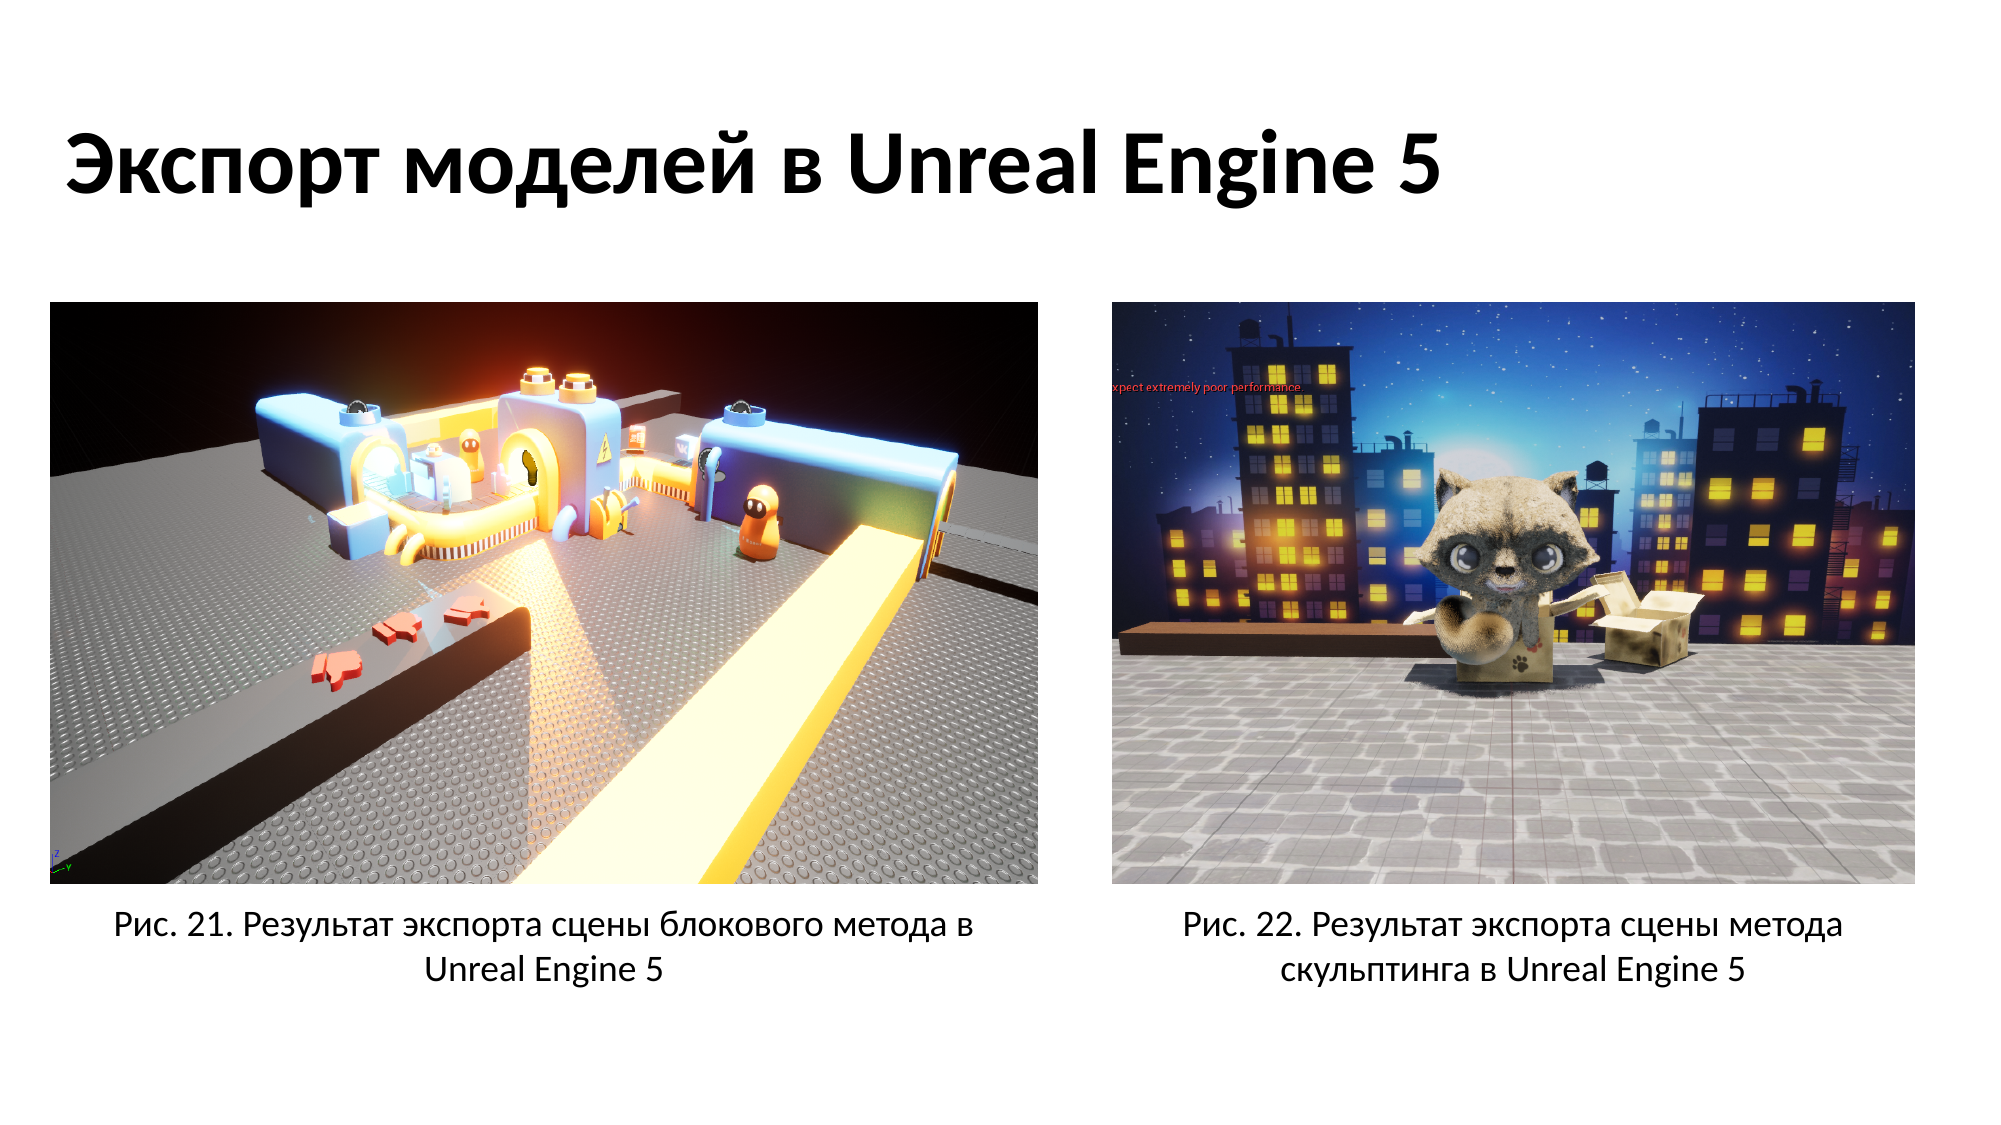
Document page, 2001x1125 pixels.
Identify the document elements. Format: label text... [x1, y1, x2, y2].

picture [1112, 302, 1915, 884]
text_box Рис. 22. Результат экспорта сцены метода скульптинга в Unreal Engine 5 [1112, 891, 1915, 997]
text_box Экспорт моделей в Unreal Engine 5 [50, 120, 1915, 208]
picture [50, 302, 1038, 884]
text_box Рис. 21. Результат экспорта сцены блокового метода в Unreal Engine 5 [50, 891, 1038, 1042]
